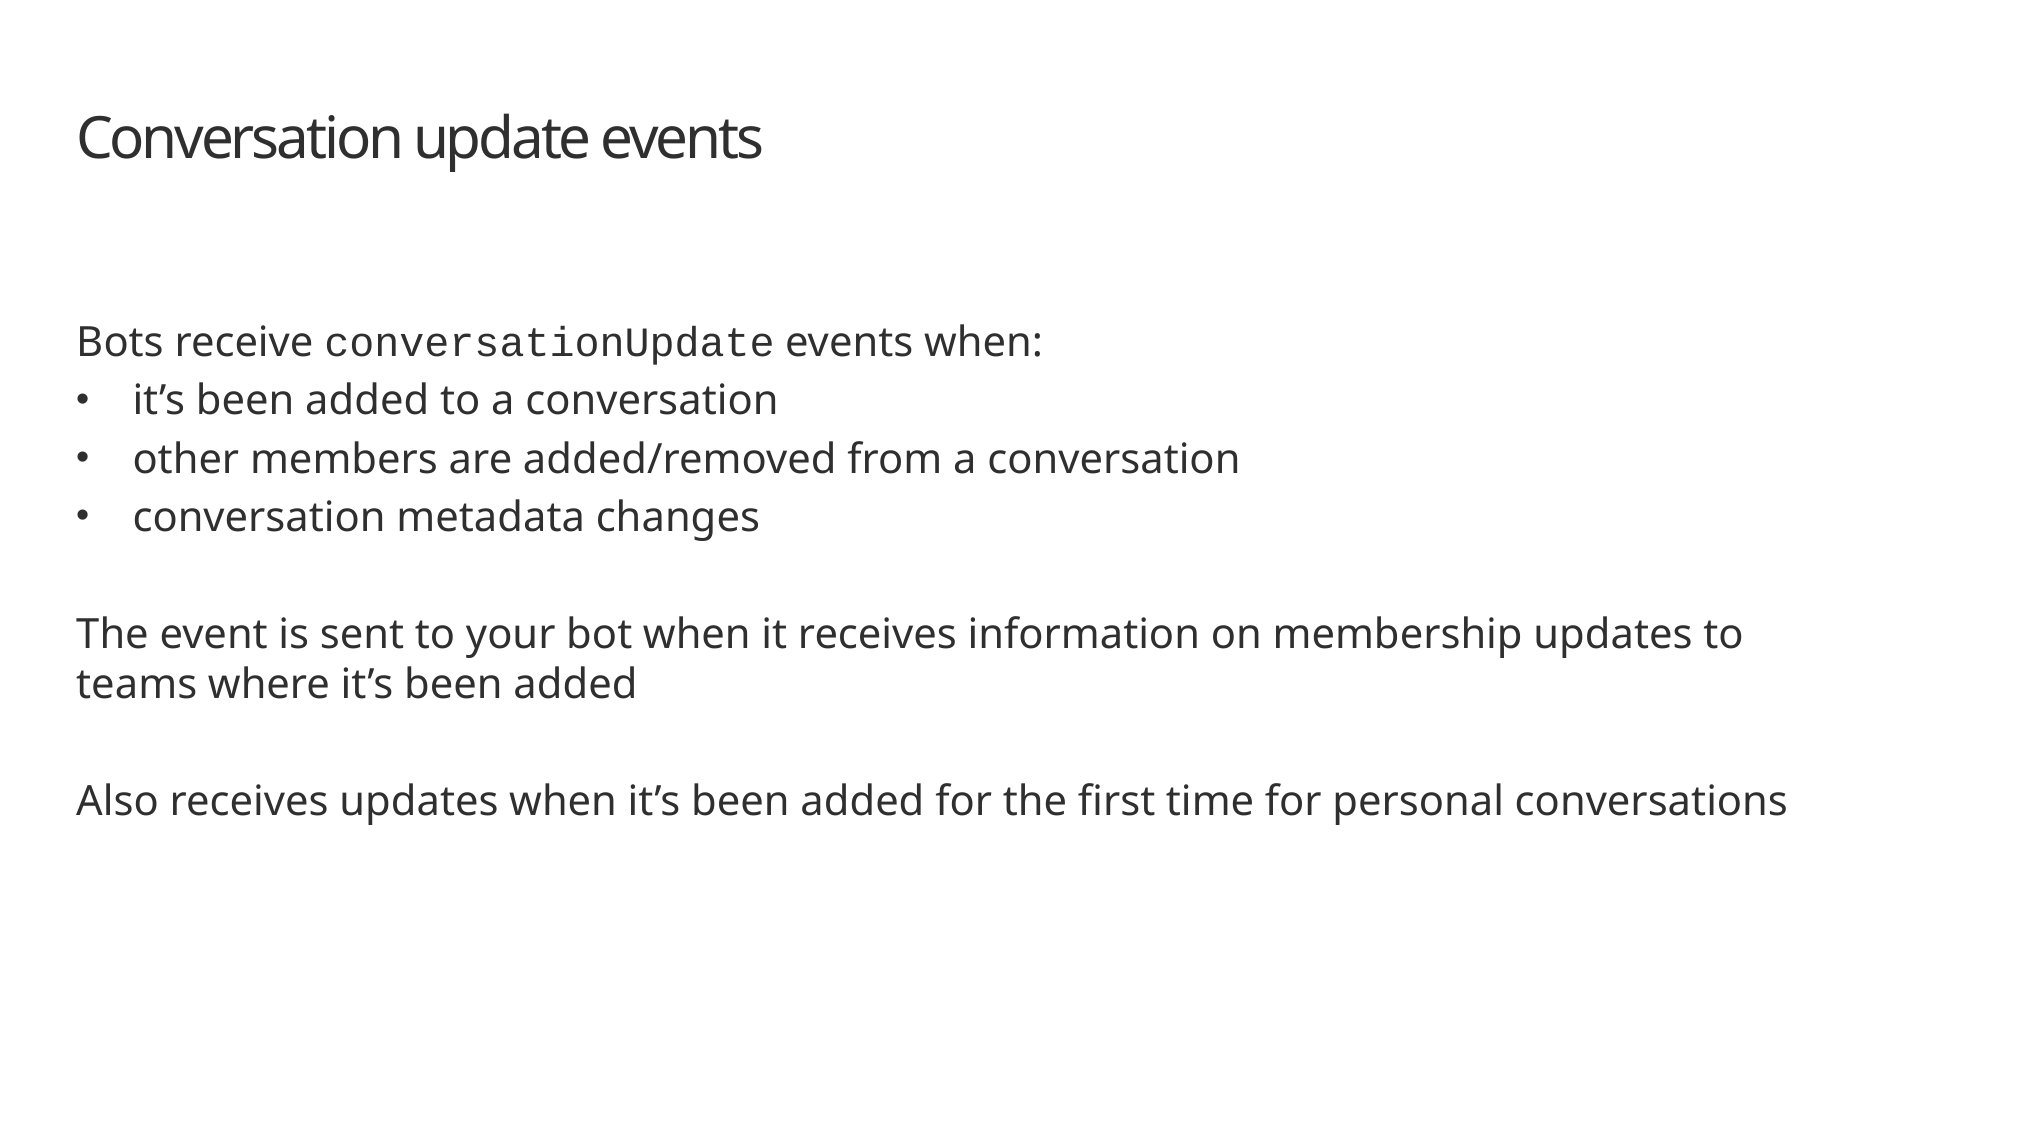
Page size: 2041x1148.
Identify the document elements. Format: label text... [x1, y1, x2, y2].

list Bots receive conversationUpdate events when: it’s been added to a conversation other members are added/removed from a conversation conversation metadata changes The event is sent to your bot when it receives information on membership updates to teams where it’s been added Also receives updates when it’s been added for the first time for personal conversations [76, 314, 1969, 840]
title Conversation update events [76, 103, 1969, 172]
